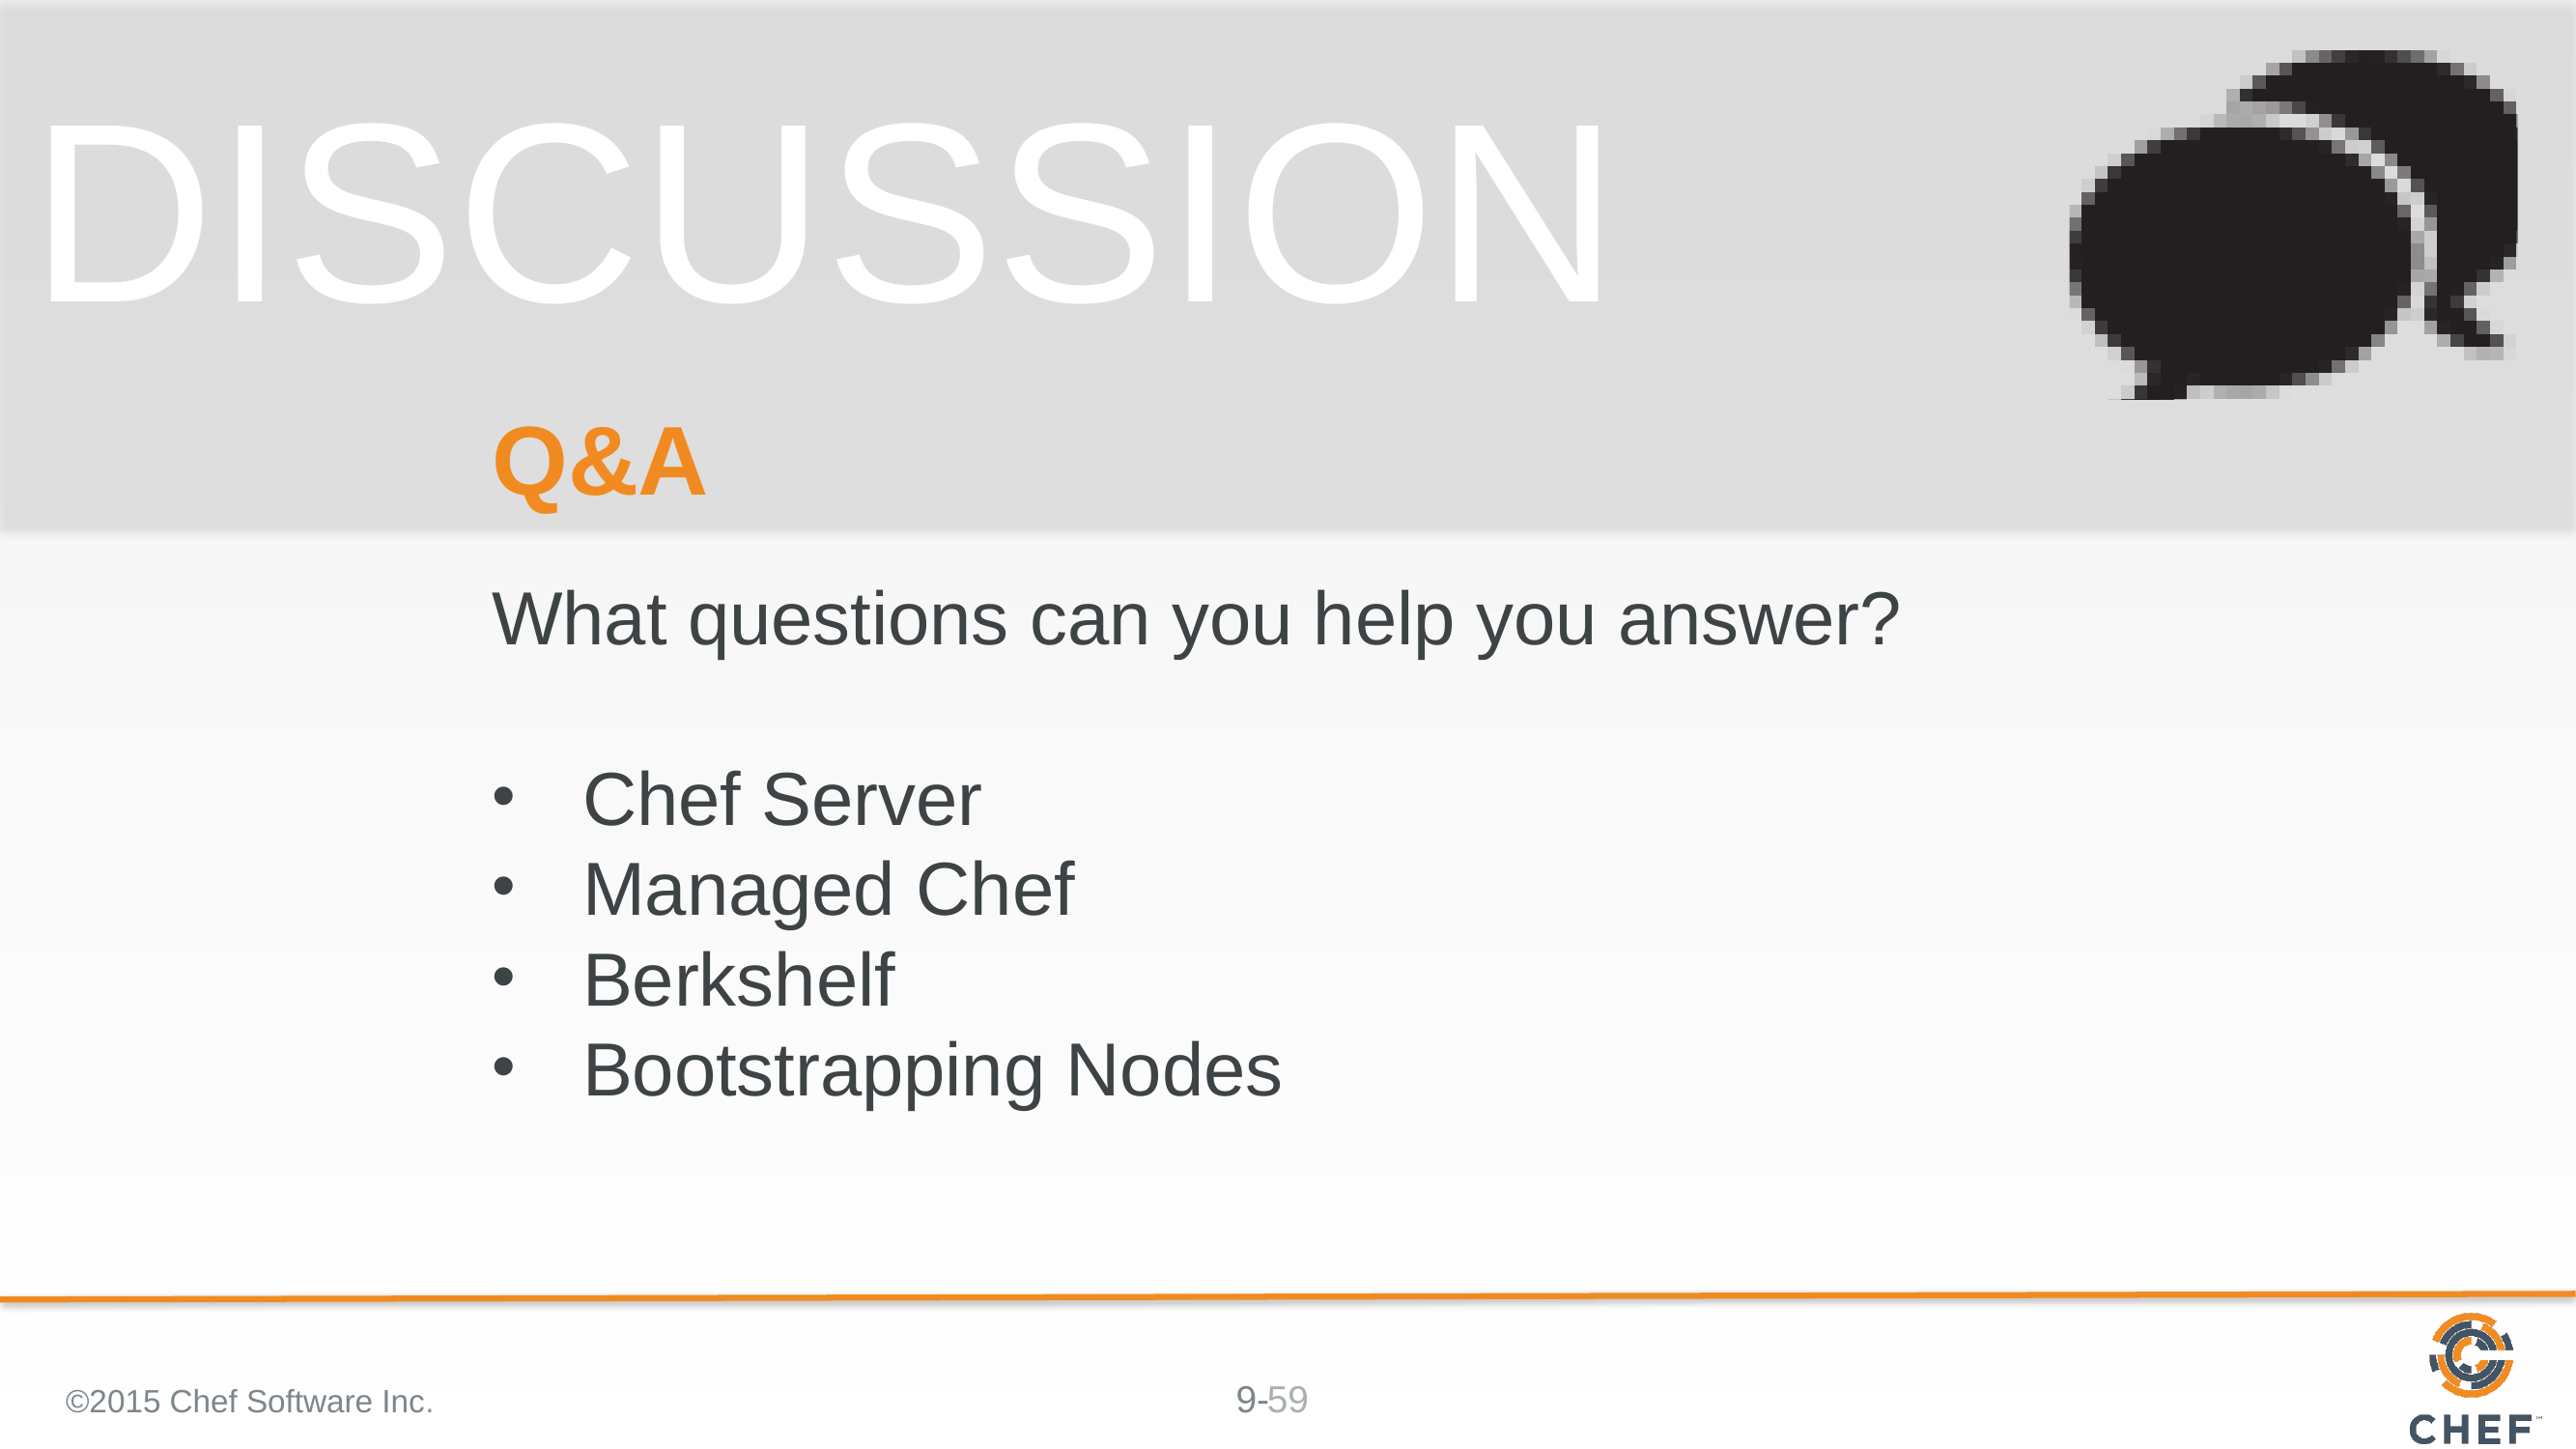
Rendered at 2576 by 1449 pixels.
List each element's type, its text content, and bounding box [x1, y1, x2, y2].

slide_number 59 [998, 1359, 1578, 1437]
picture [2399, 1297, 2550, 1449]
subtitle What questions can you help you answer? Chef Server Managed Chef Berkshelf Bootstrapping Nodes [477, 554, 2217, 1171]
title Q&A [477, 395, 2217, 531]
footer ©2015 Chef Software Inc. [51, 1359, 952, 1440]
